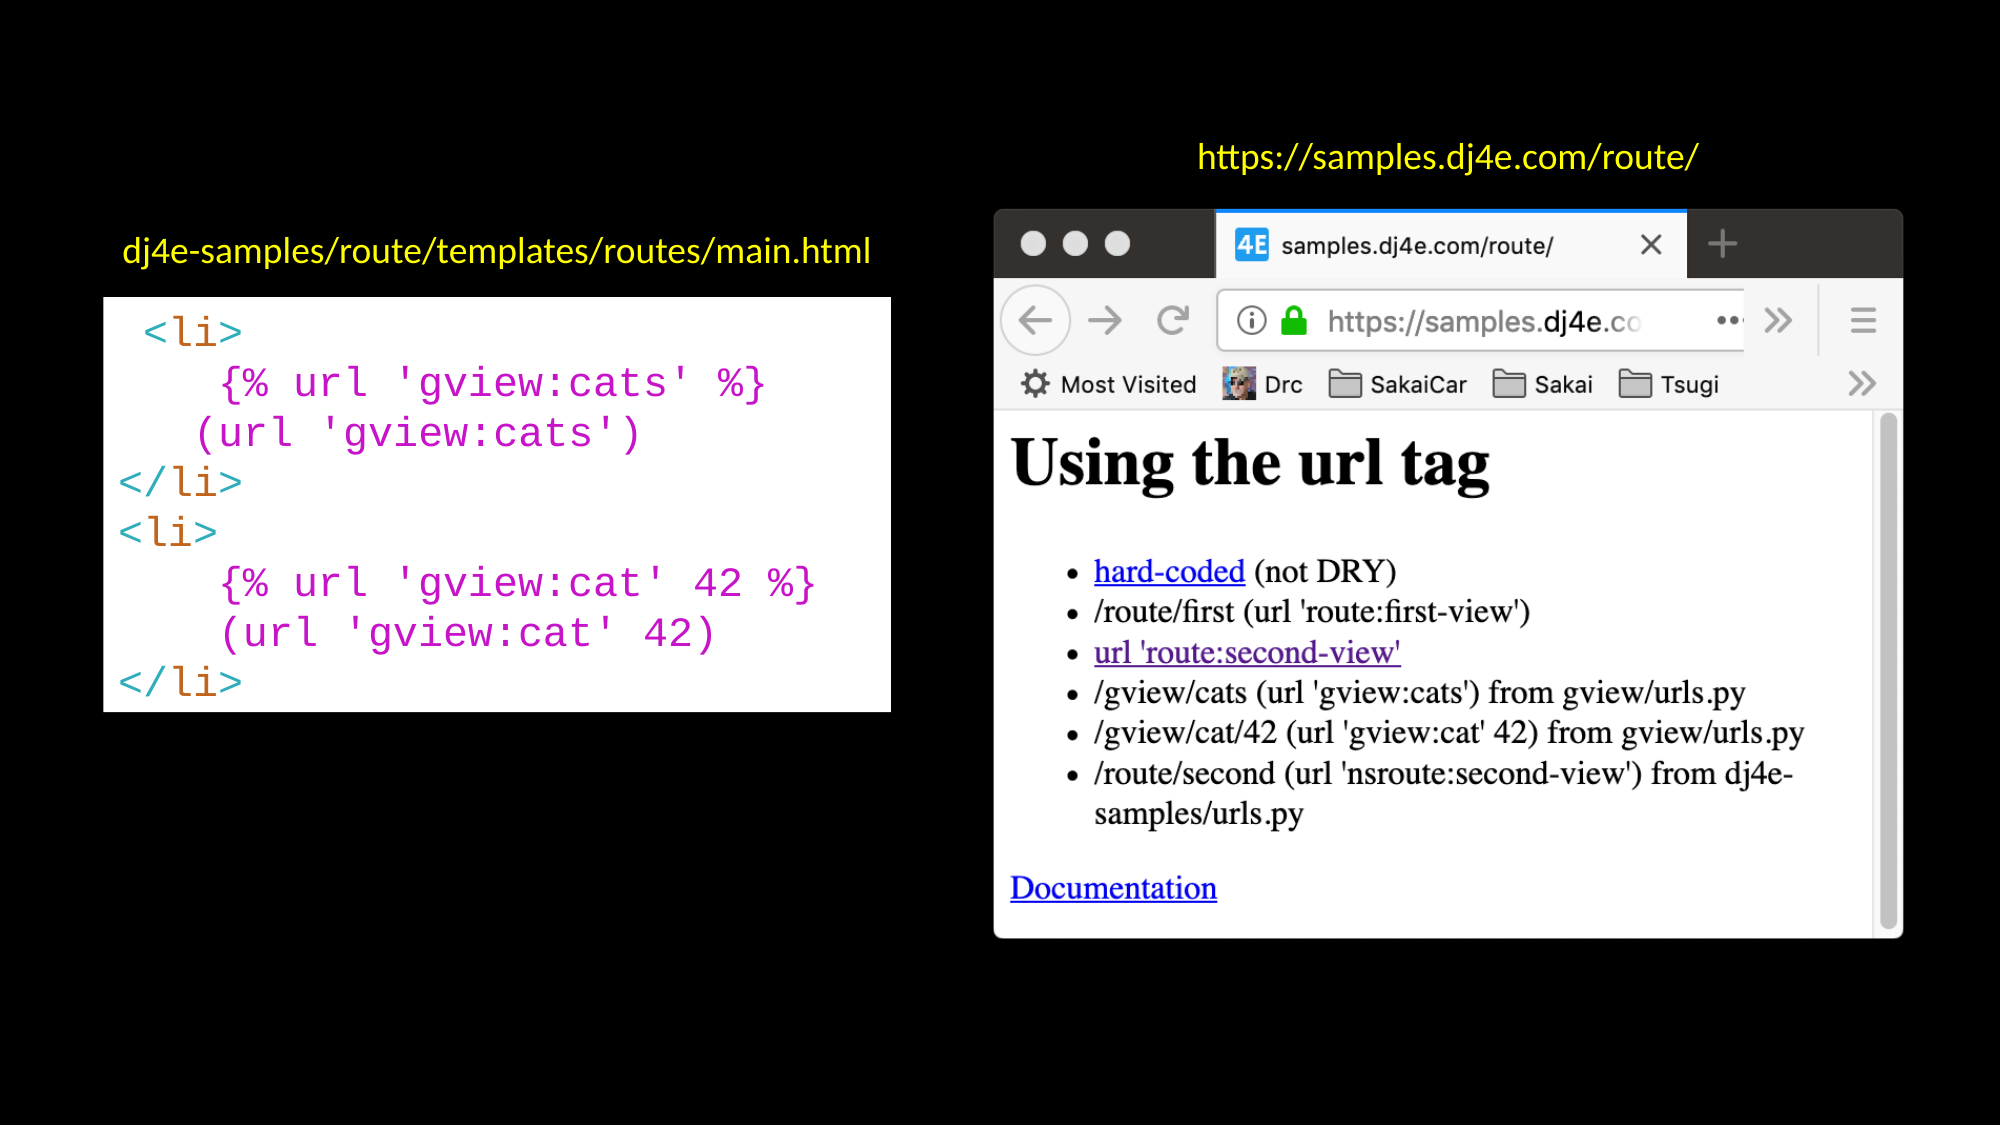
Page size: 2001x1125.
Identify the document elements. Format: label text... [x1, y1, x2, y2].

text_box <li> {% url 'gview:cats' %} (url 'gview:cats') </li> <li> {% url 'gview:cat' 42 %} (url 'gview:cat' 42) </li> [103, 297, 891, 713]
text_box dj4e-samples/route/templates/routes/main.html [107, 218, 888, 278]
text_box https://samples.dj4e.com/route/ [1182, 124, 1715, 154]
picture [921, 154, 1975, 1027]
